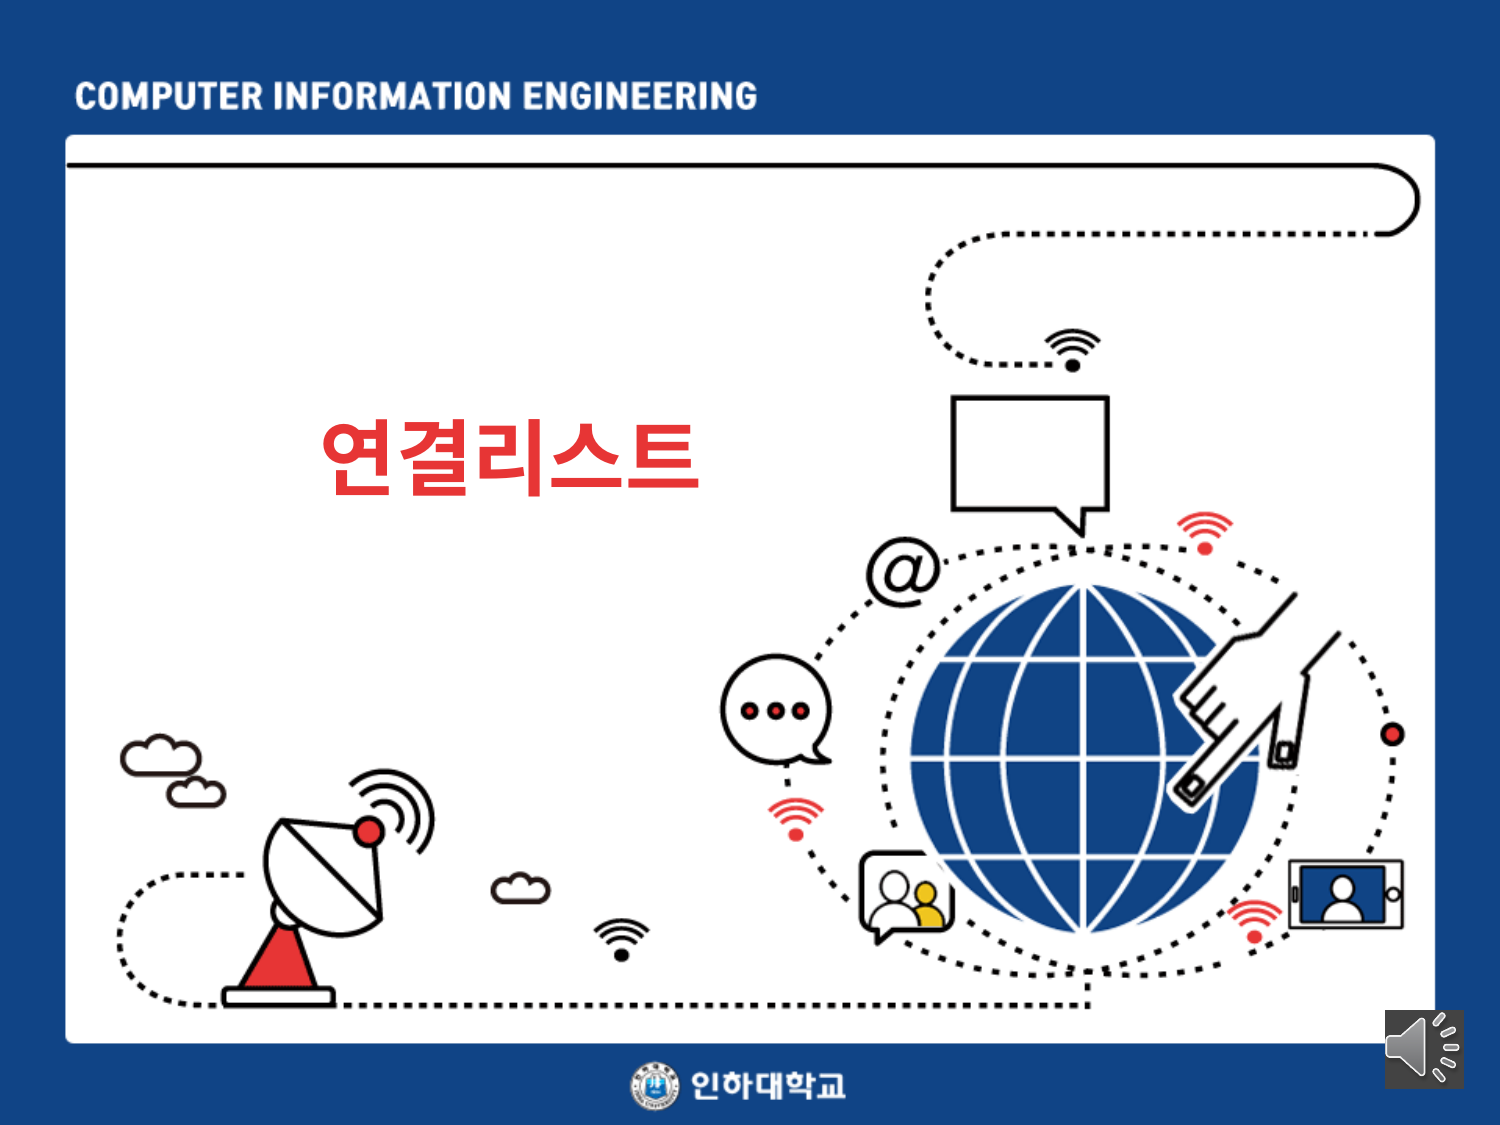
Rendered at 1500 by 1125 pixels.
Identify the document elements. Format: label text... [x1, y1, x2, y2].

title 연결리스트 [69, 367, 953, 546]
picture [0, 0, 1500, 1125]
